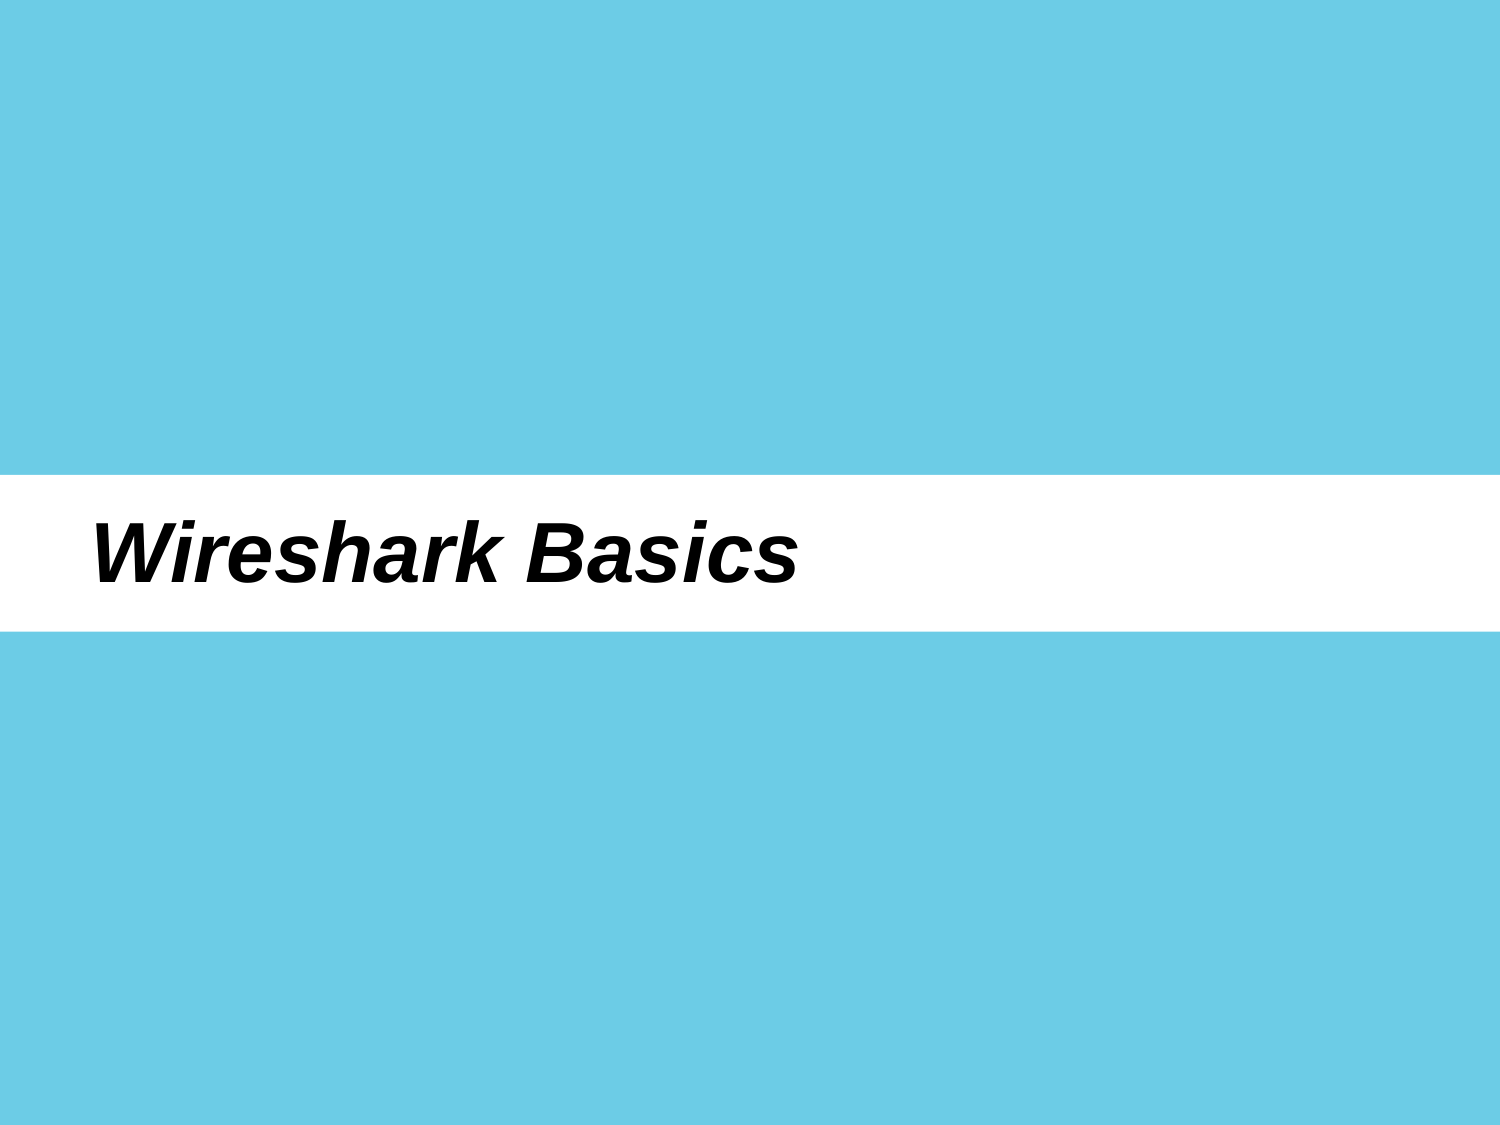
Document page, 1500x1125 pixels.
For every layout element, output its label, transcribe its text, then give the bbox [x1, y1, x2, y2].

title Wireshark Basics [71, 493, 1500, 617]
